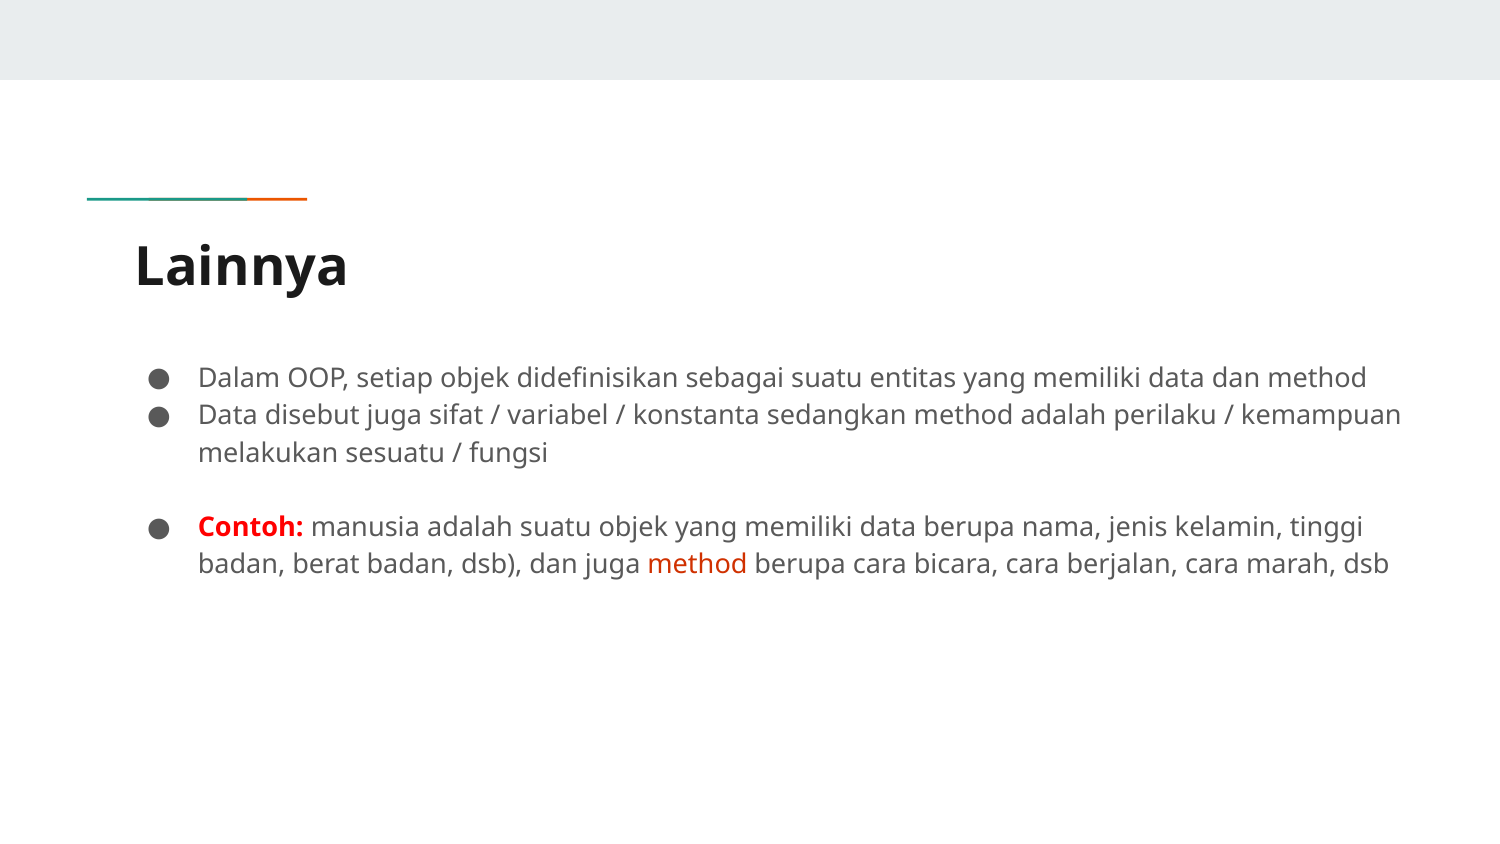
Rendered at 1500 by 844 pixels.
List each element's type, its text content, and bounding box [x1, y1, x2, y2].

list Dalam OOP, setiap objek didefinisikan sebagai suatu entitas yang memiliki data dan method Data disebut juga sifat / variabel / konstanta sedangkan method adalah perilaku / kemampuan melakukan sesuatu / fungsi Contoh: manusia adalah suatu objek yang memiliki data berupa nama, jenis kelamin, tinggi badan, berat badan, dsb), dan juga method berupa cara bicara, cara berjalan, cara marah, dsb [108, 340, 1439, 712]
title Lainnya [119, 216, 1381, 305]
